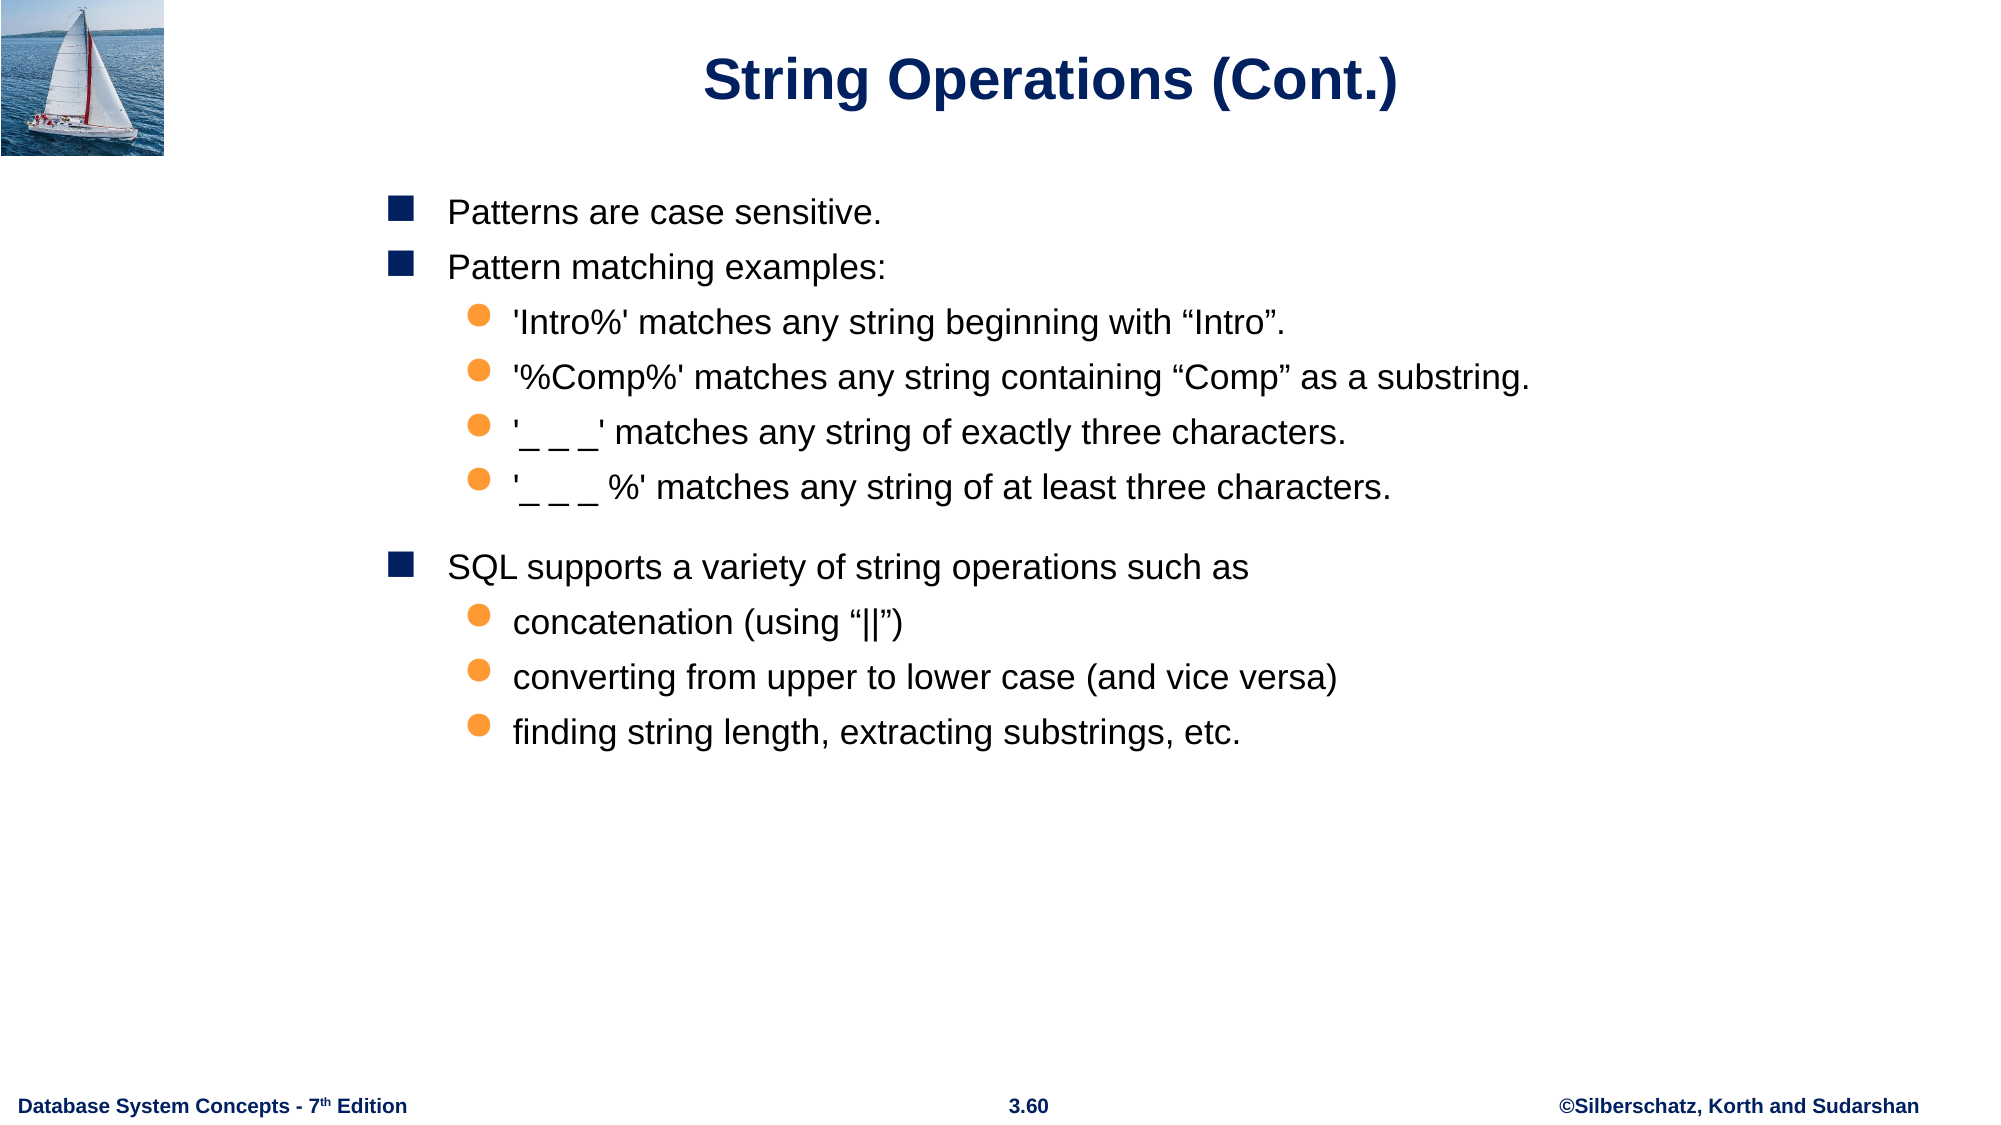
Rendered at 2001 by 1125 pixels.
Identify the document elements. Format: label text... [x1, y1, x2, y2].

list Patterns are case sensitive. Pattern matching examples: 'Intro%' matches any string beginning with “Intro”. '%Comp%' matches any string containing “Comp” as a substring. '_ _ _' matches any string of exactly three characters. '_ _ _ %' matches any string of at least three characters. SQL supports a variety of string operations such as concatenation (using “||”) converting from upper to lower case (and vice versa) finding string length, extracting substrings, etc. [376, 181, 1596, 900]
picture [1, 0, 164, 156]
title String Operations (Cont.) [167, 18, 1935, 120]
